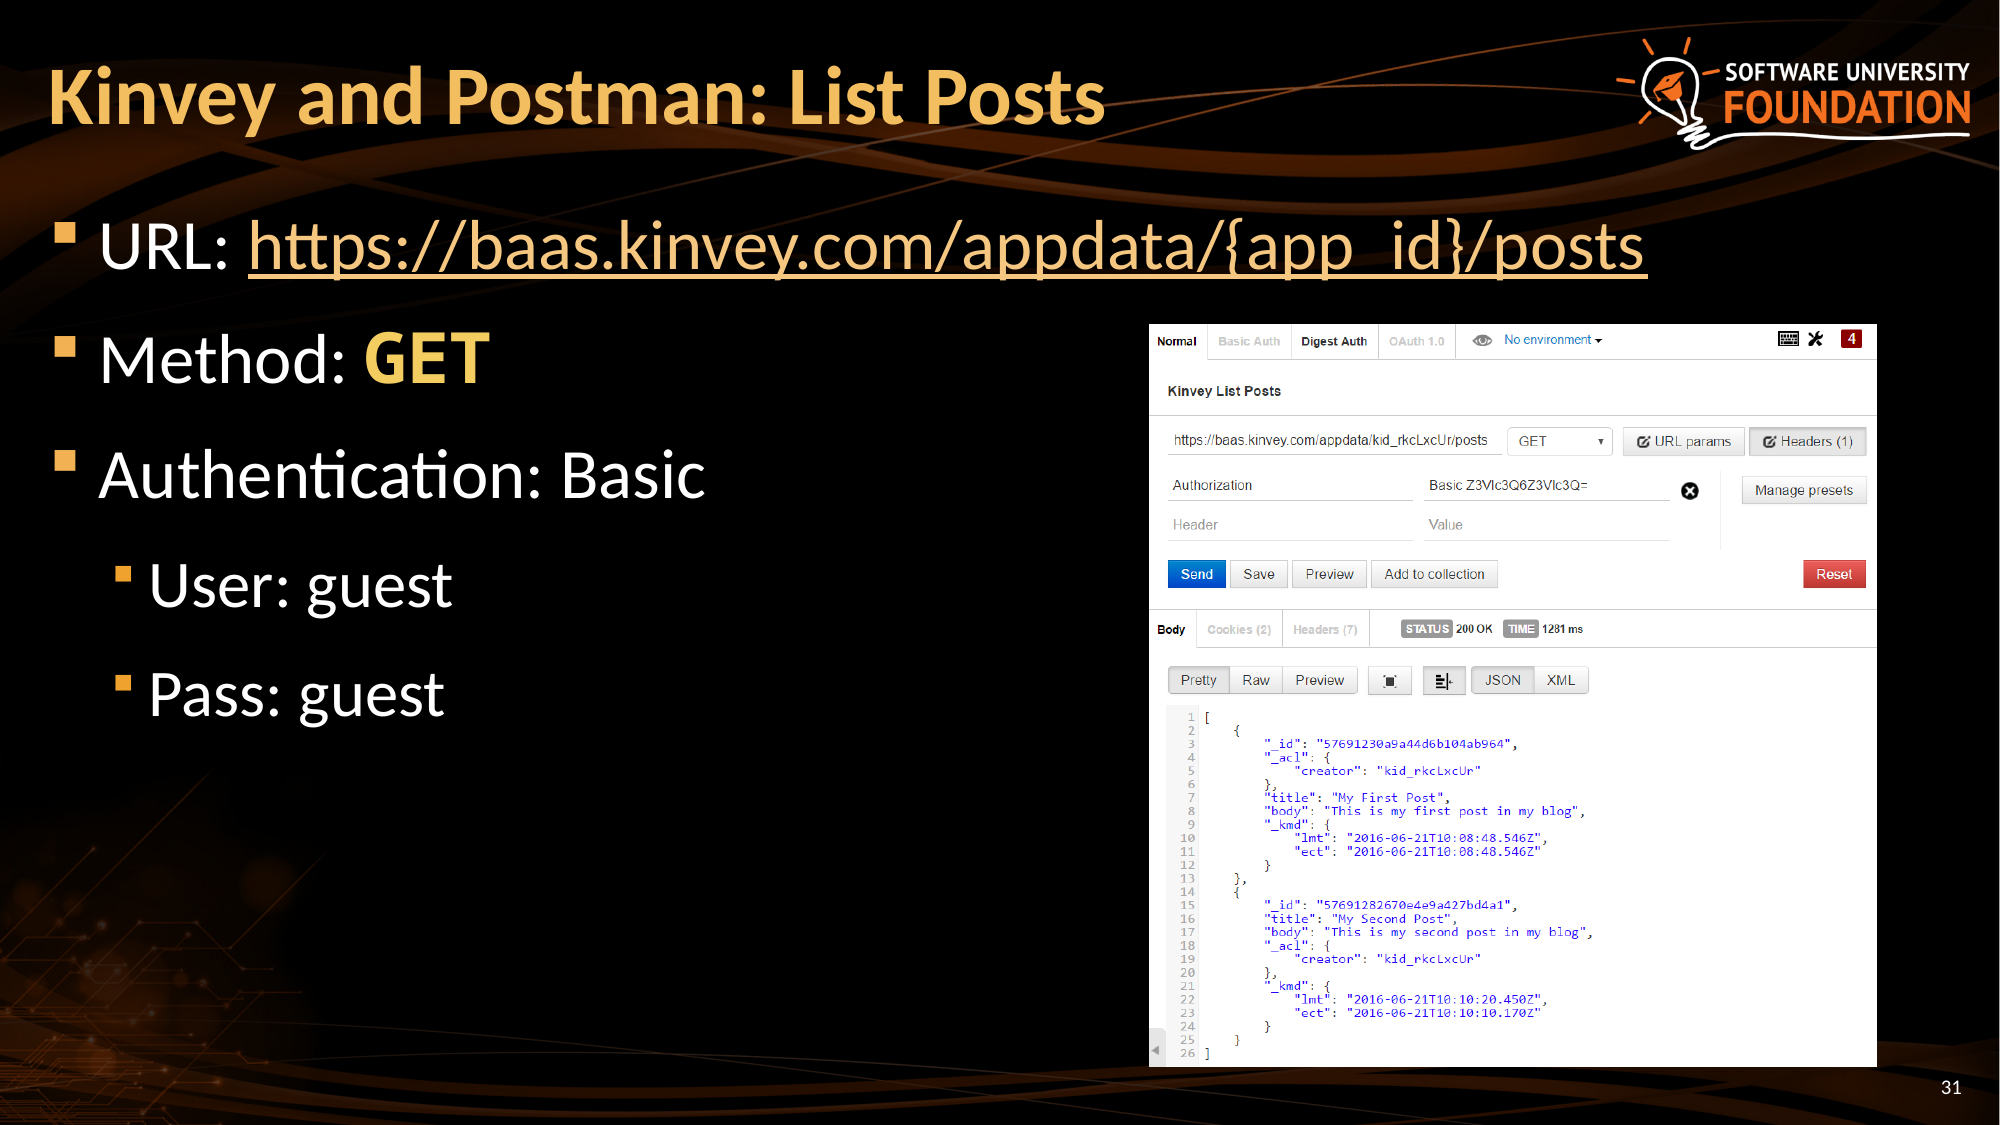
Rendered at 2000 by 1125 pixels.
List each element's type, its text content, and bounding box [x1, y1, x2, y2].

picture [0, 0, 2000, 1125]
title Kinvey and Postman: List Posts [30, 6, 1602, 189]
list URL: https://baas.kinvey.com/appdata/{app_id}/posts Method: GET Authentication: Basic User: guest Pass: guest [31, 188, 1968, 1103]
